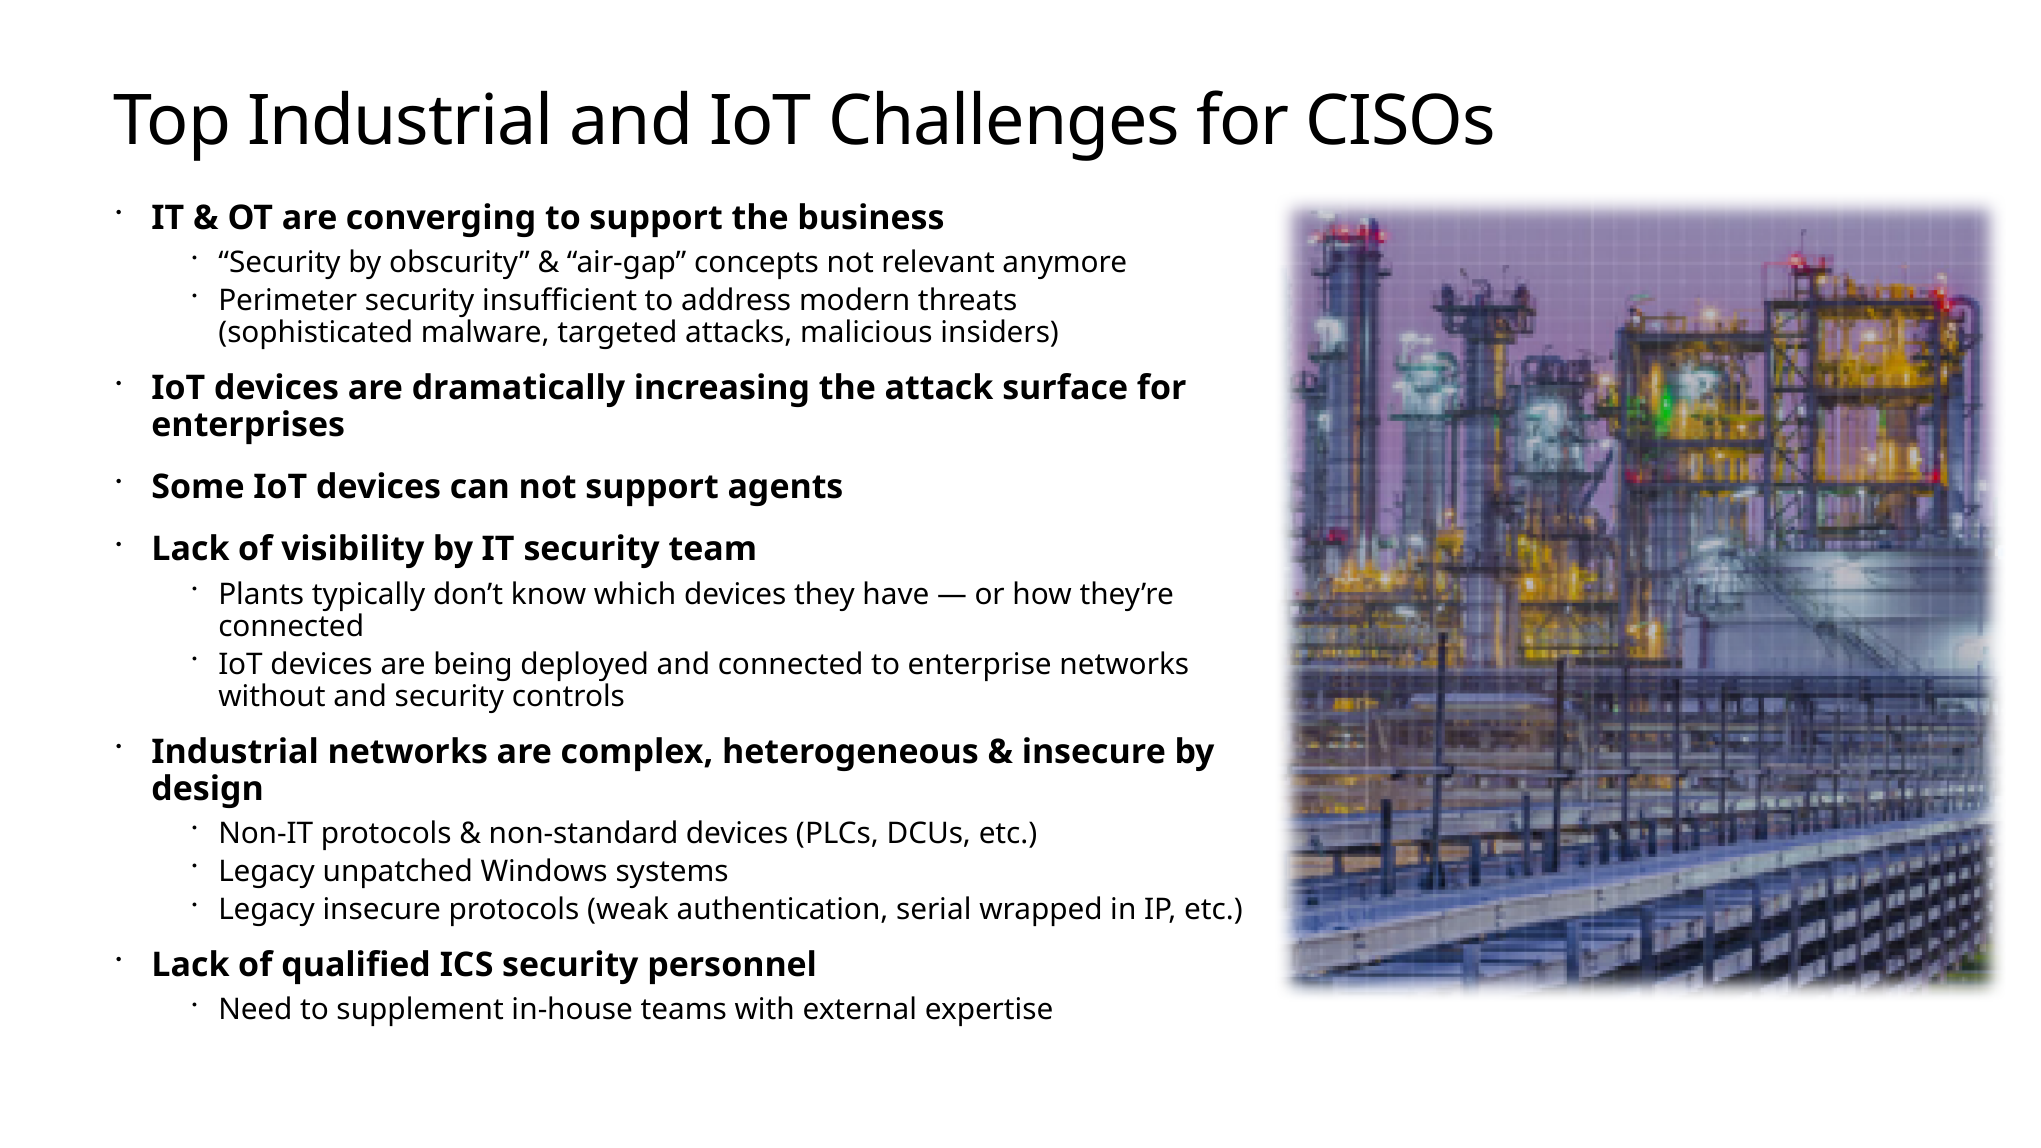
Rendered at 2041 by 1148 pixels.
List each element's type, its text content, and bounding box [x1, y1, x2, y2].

list IT & OT are converging to support the business “Security by obscurity” & “air-gap” concepts not relevant anymore Perimeter security insufficient to address modern threats (sophisticated malware, targeted attacks, malicious insiders) IoT devices are dramatically increasing the attack surface for enterprises Some IoT devices can not support agents Lack of visibility by IT security team Plants typically don’t know which devices they have — or how they’re connected IoT devices are being deployed and connected to enterprise networks without and security controls Industrial networks are complex, heterogeneous & insecure by design Non-IT protocols & non-standard devices (PLCs, DCUs, etc.) Legacy unpatched Windows systems Legacy insecure protocols (weak authentication, serial wrapped in IP, etc.) Lack of qualified ICS security personnel Need to supplement in-house teams with external expertise [97, 192, 1293, 1107]
title Top Industrial and IoT Challenges for CISOs [98, 76, 1942, 170]
picture [1275, 192, 2008, 1002]
